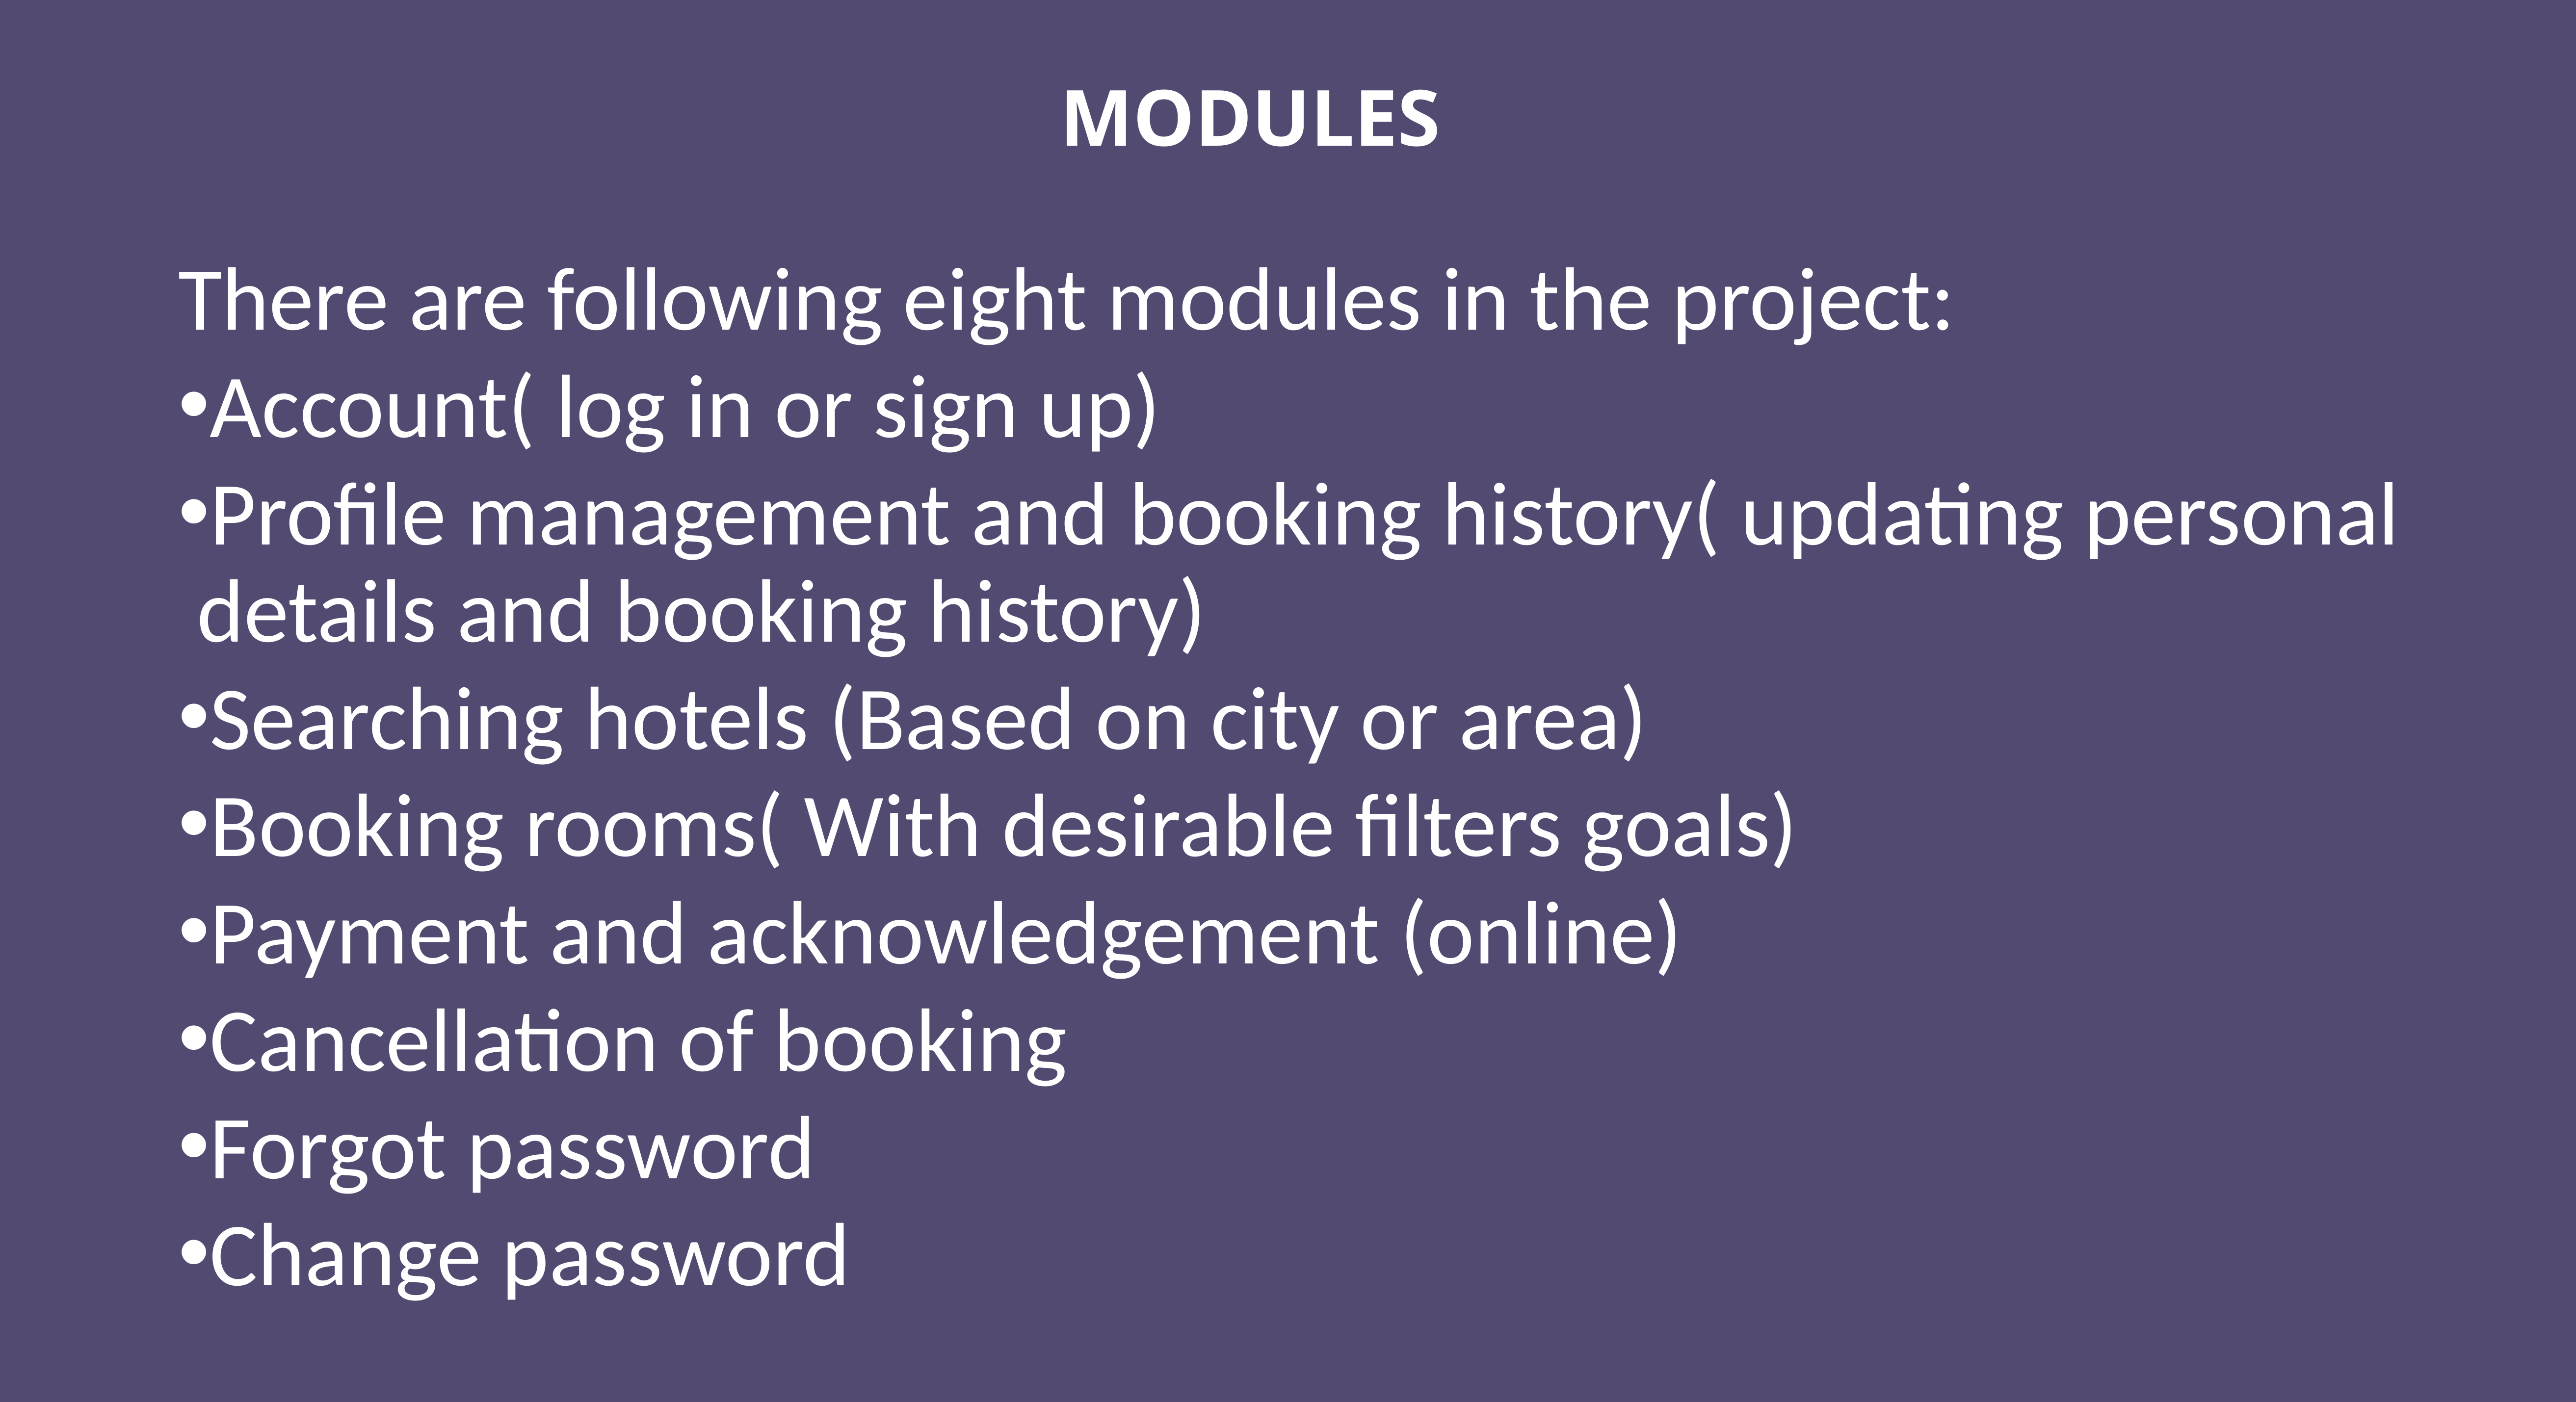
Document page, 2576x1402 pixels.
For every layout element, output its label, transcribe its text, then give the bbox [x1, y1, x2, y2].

list There are following eight modules in the project: Account( log in or sign up) Profile management and booking history( updating personal details and booking history) Searching hotels (Based on city or area) Booking rooms( With desirable filters goals) Payment and acknowledgement (online) Cancellation of booking Forgot password Change password [171, 249, 2420, 1299]
title MODULES [1052, 50, 1485, 191]
